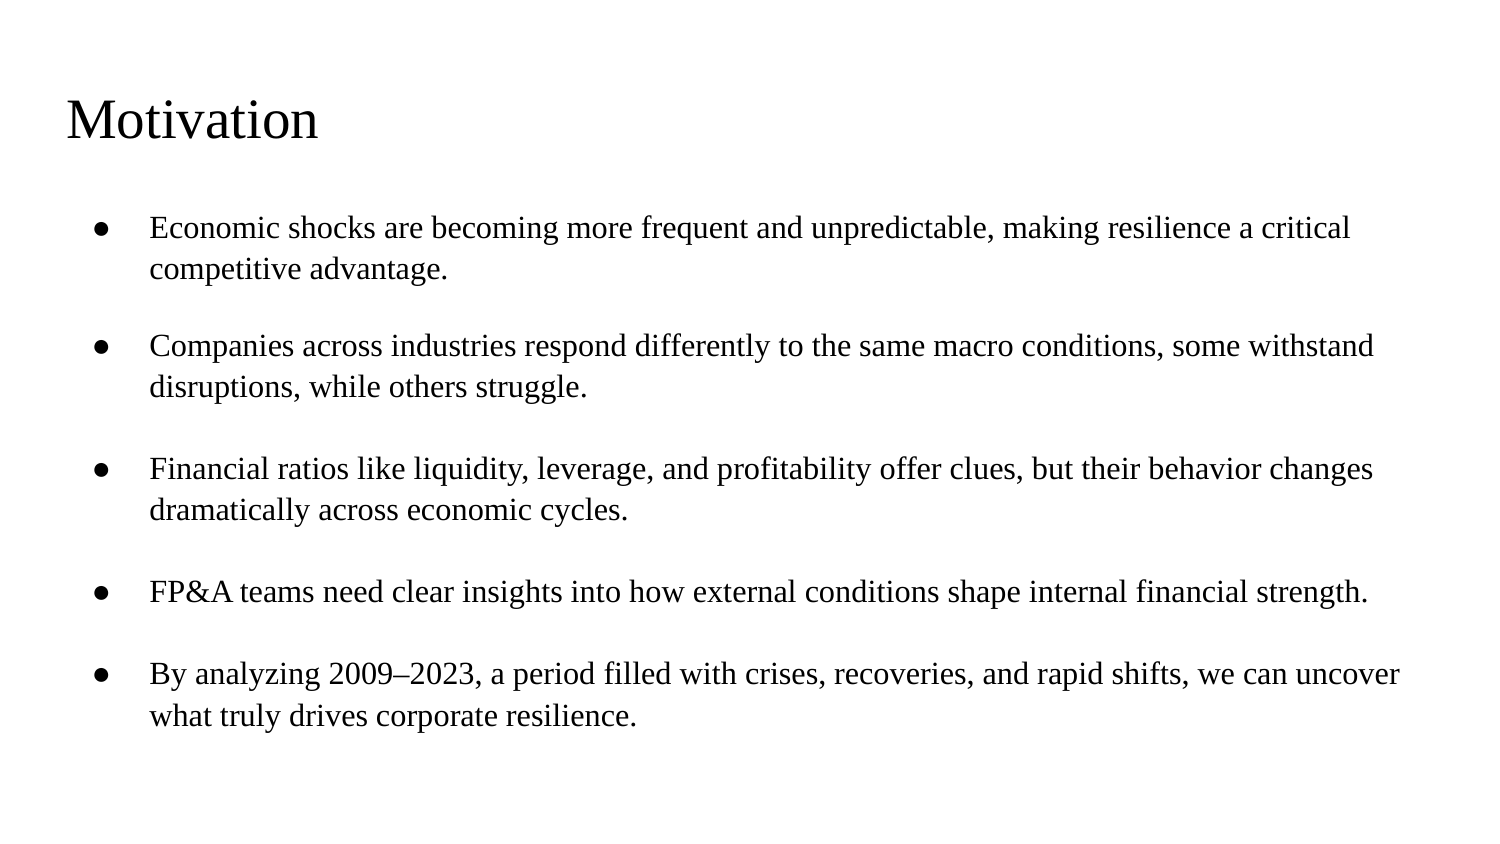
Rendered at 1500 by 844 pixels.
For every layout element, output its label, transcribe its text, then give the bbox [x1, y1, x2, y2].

list Economic shocks are becoming more frequent and unpredictable, making resilience a critical competitive advantage. Companies across industries respond differently to the same macro conditions, some withstand disruptions, while others struggle. Financial ratios like liquidity, leverage, and profitability offer clues, but their behavior changes dramatically across economic cycles. FP&A teams need clear insights into how external conditions shape internal financial strength. By analyzing 2009–2023, a period filled with crises, recoveries, and rapid shifts, we can uncover what truly drives corporate resilience. [51, 189, 1449, 750]
title Motivation [51, 72, 1449, 167]
